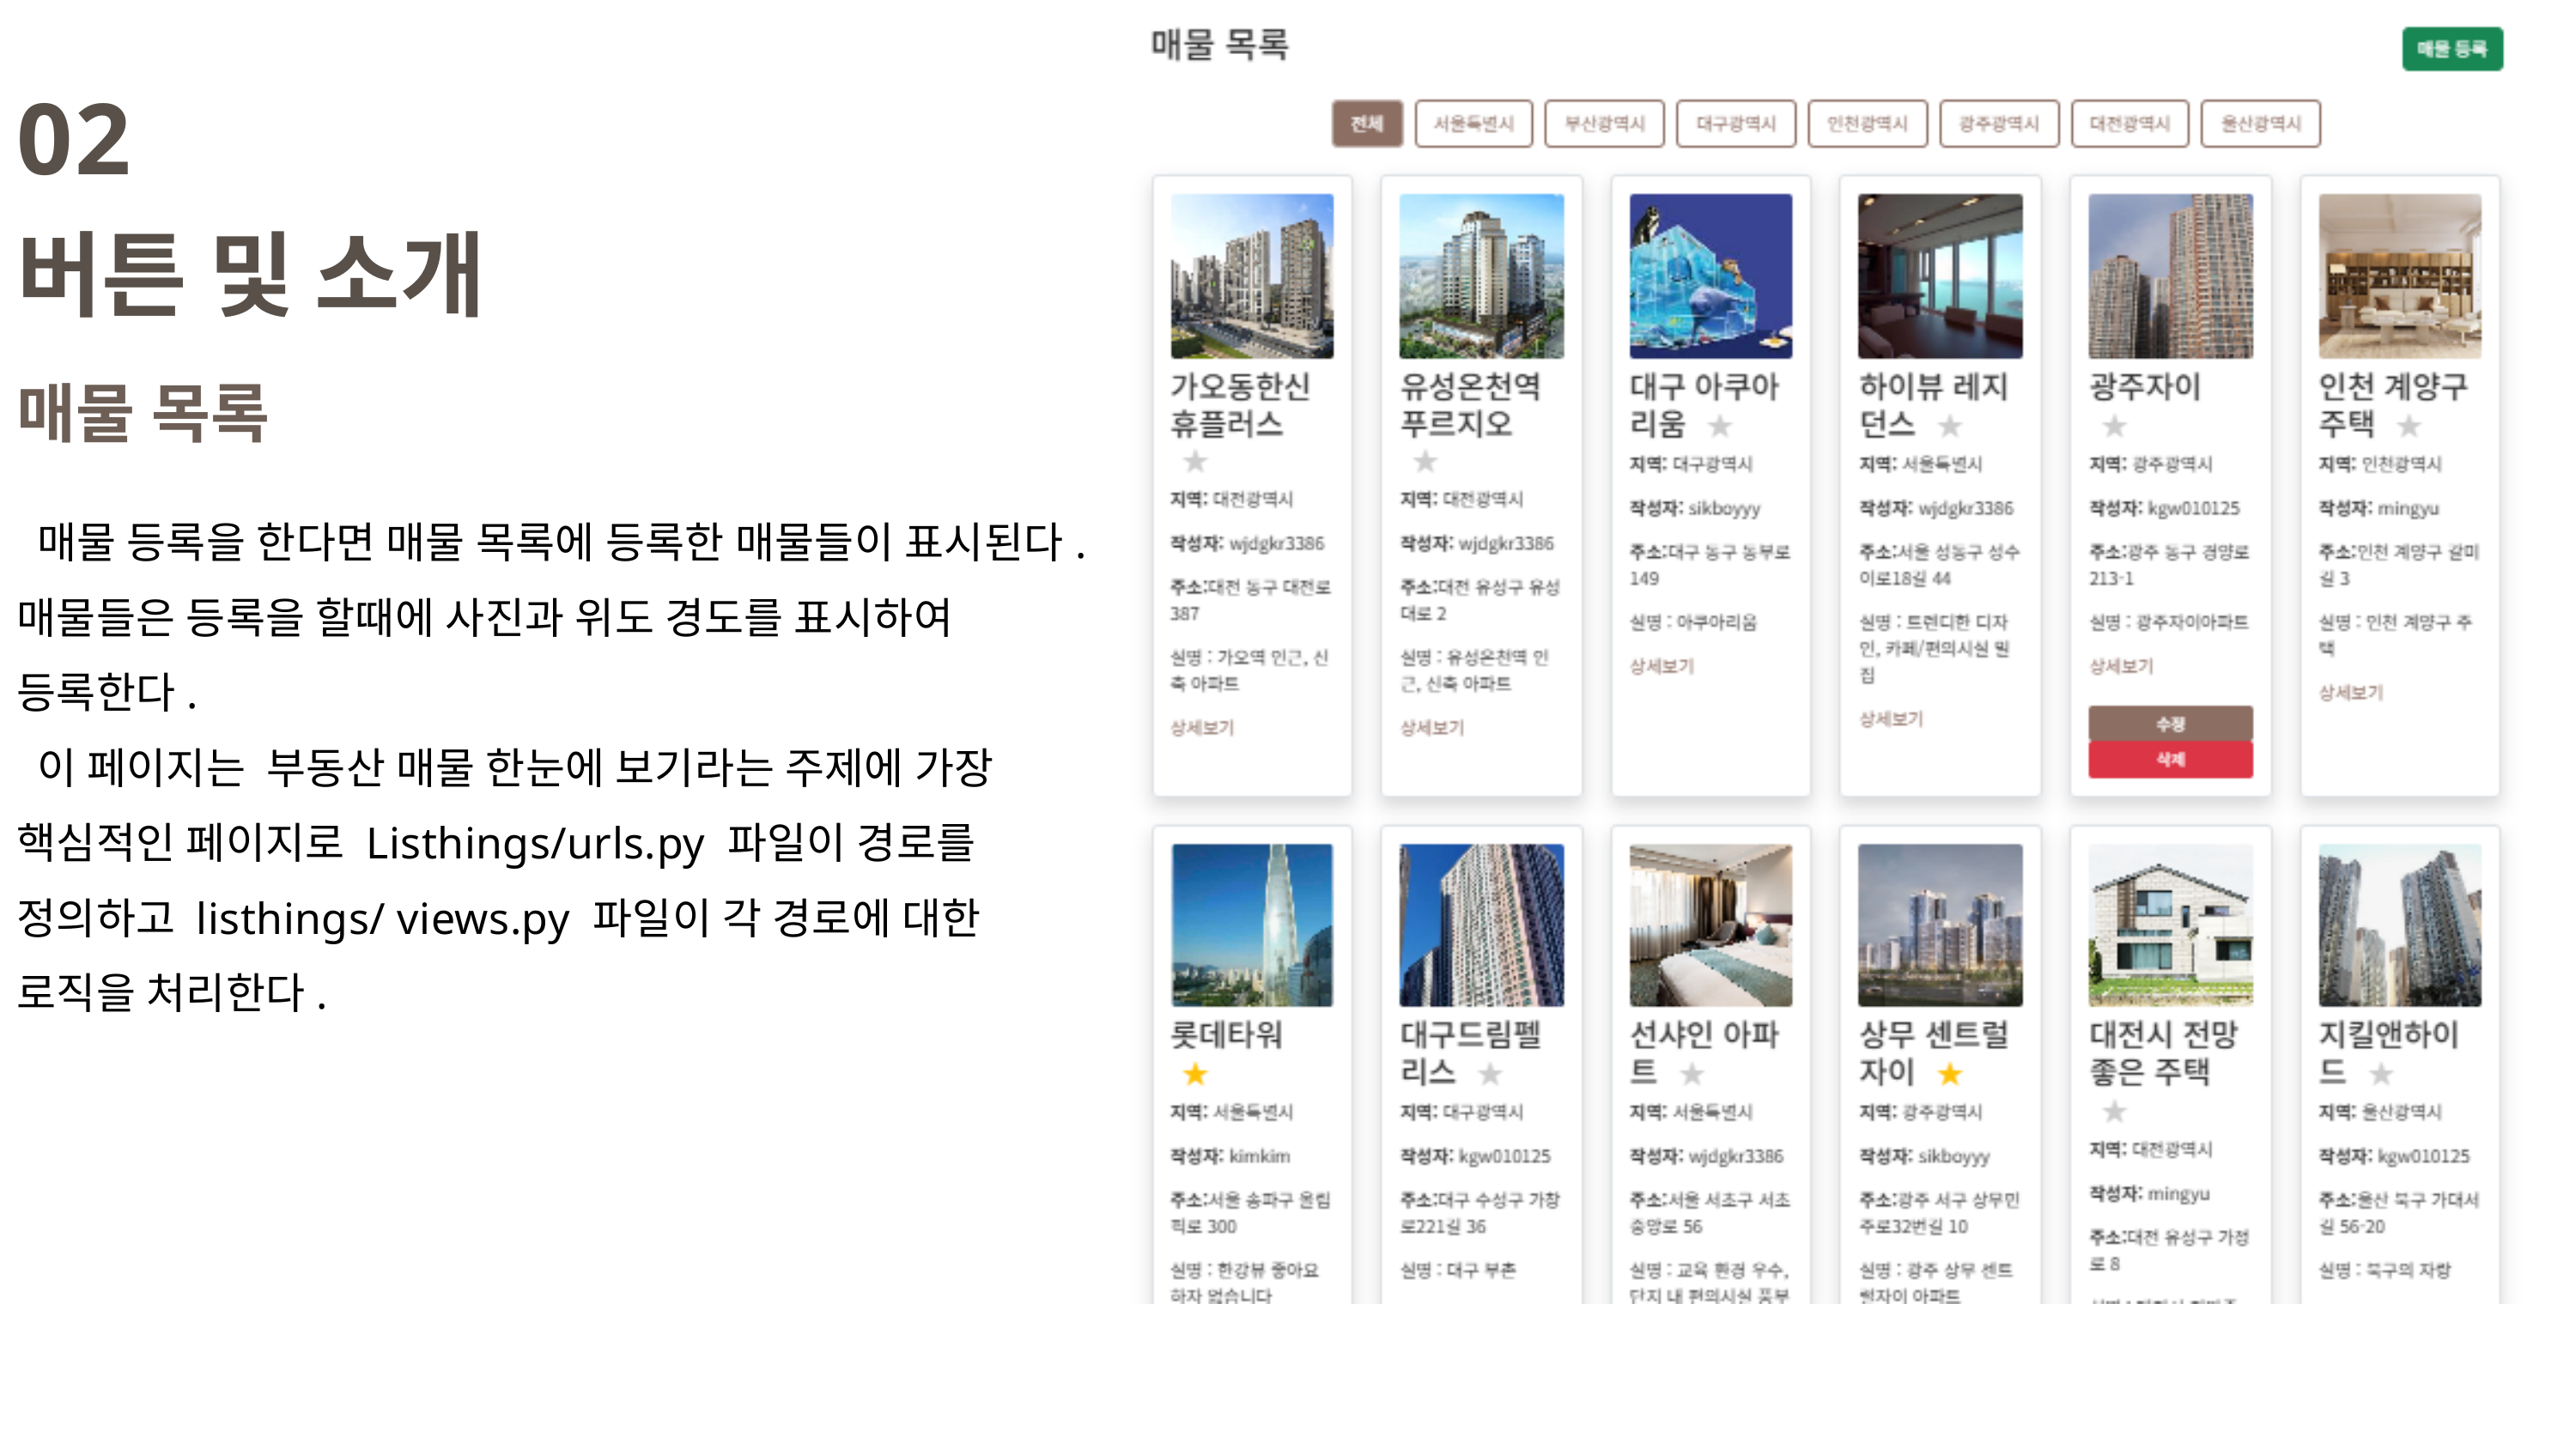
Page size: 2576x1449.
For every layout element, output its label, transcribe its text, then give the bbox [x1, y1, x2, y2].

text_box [1116, 0, 2546, 1304]
text_box 매물 등록을 한다면 매물 목록에 등록한 매물들이 표시된다. 매물들은 등록을 할때에 사진과 위도 경도를 표시하여 등록한다. 이 페이지는 부동산 매물 한눈에 보기라는 주제에 가장 핵심적인 페이지로 Listhings/urls.py 파일이 경로를 정의하고 listhings/ views.py 파일이 각 경로에 대한 로직을 처리한다. [16, 492, 1103, 1018]
text_box 버튼 및 소개 [16, 142, 764, 328]
text_box 매물 목록 [16, 321, 429, 451]
text_box 02 [16, 0, 214, 142]
